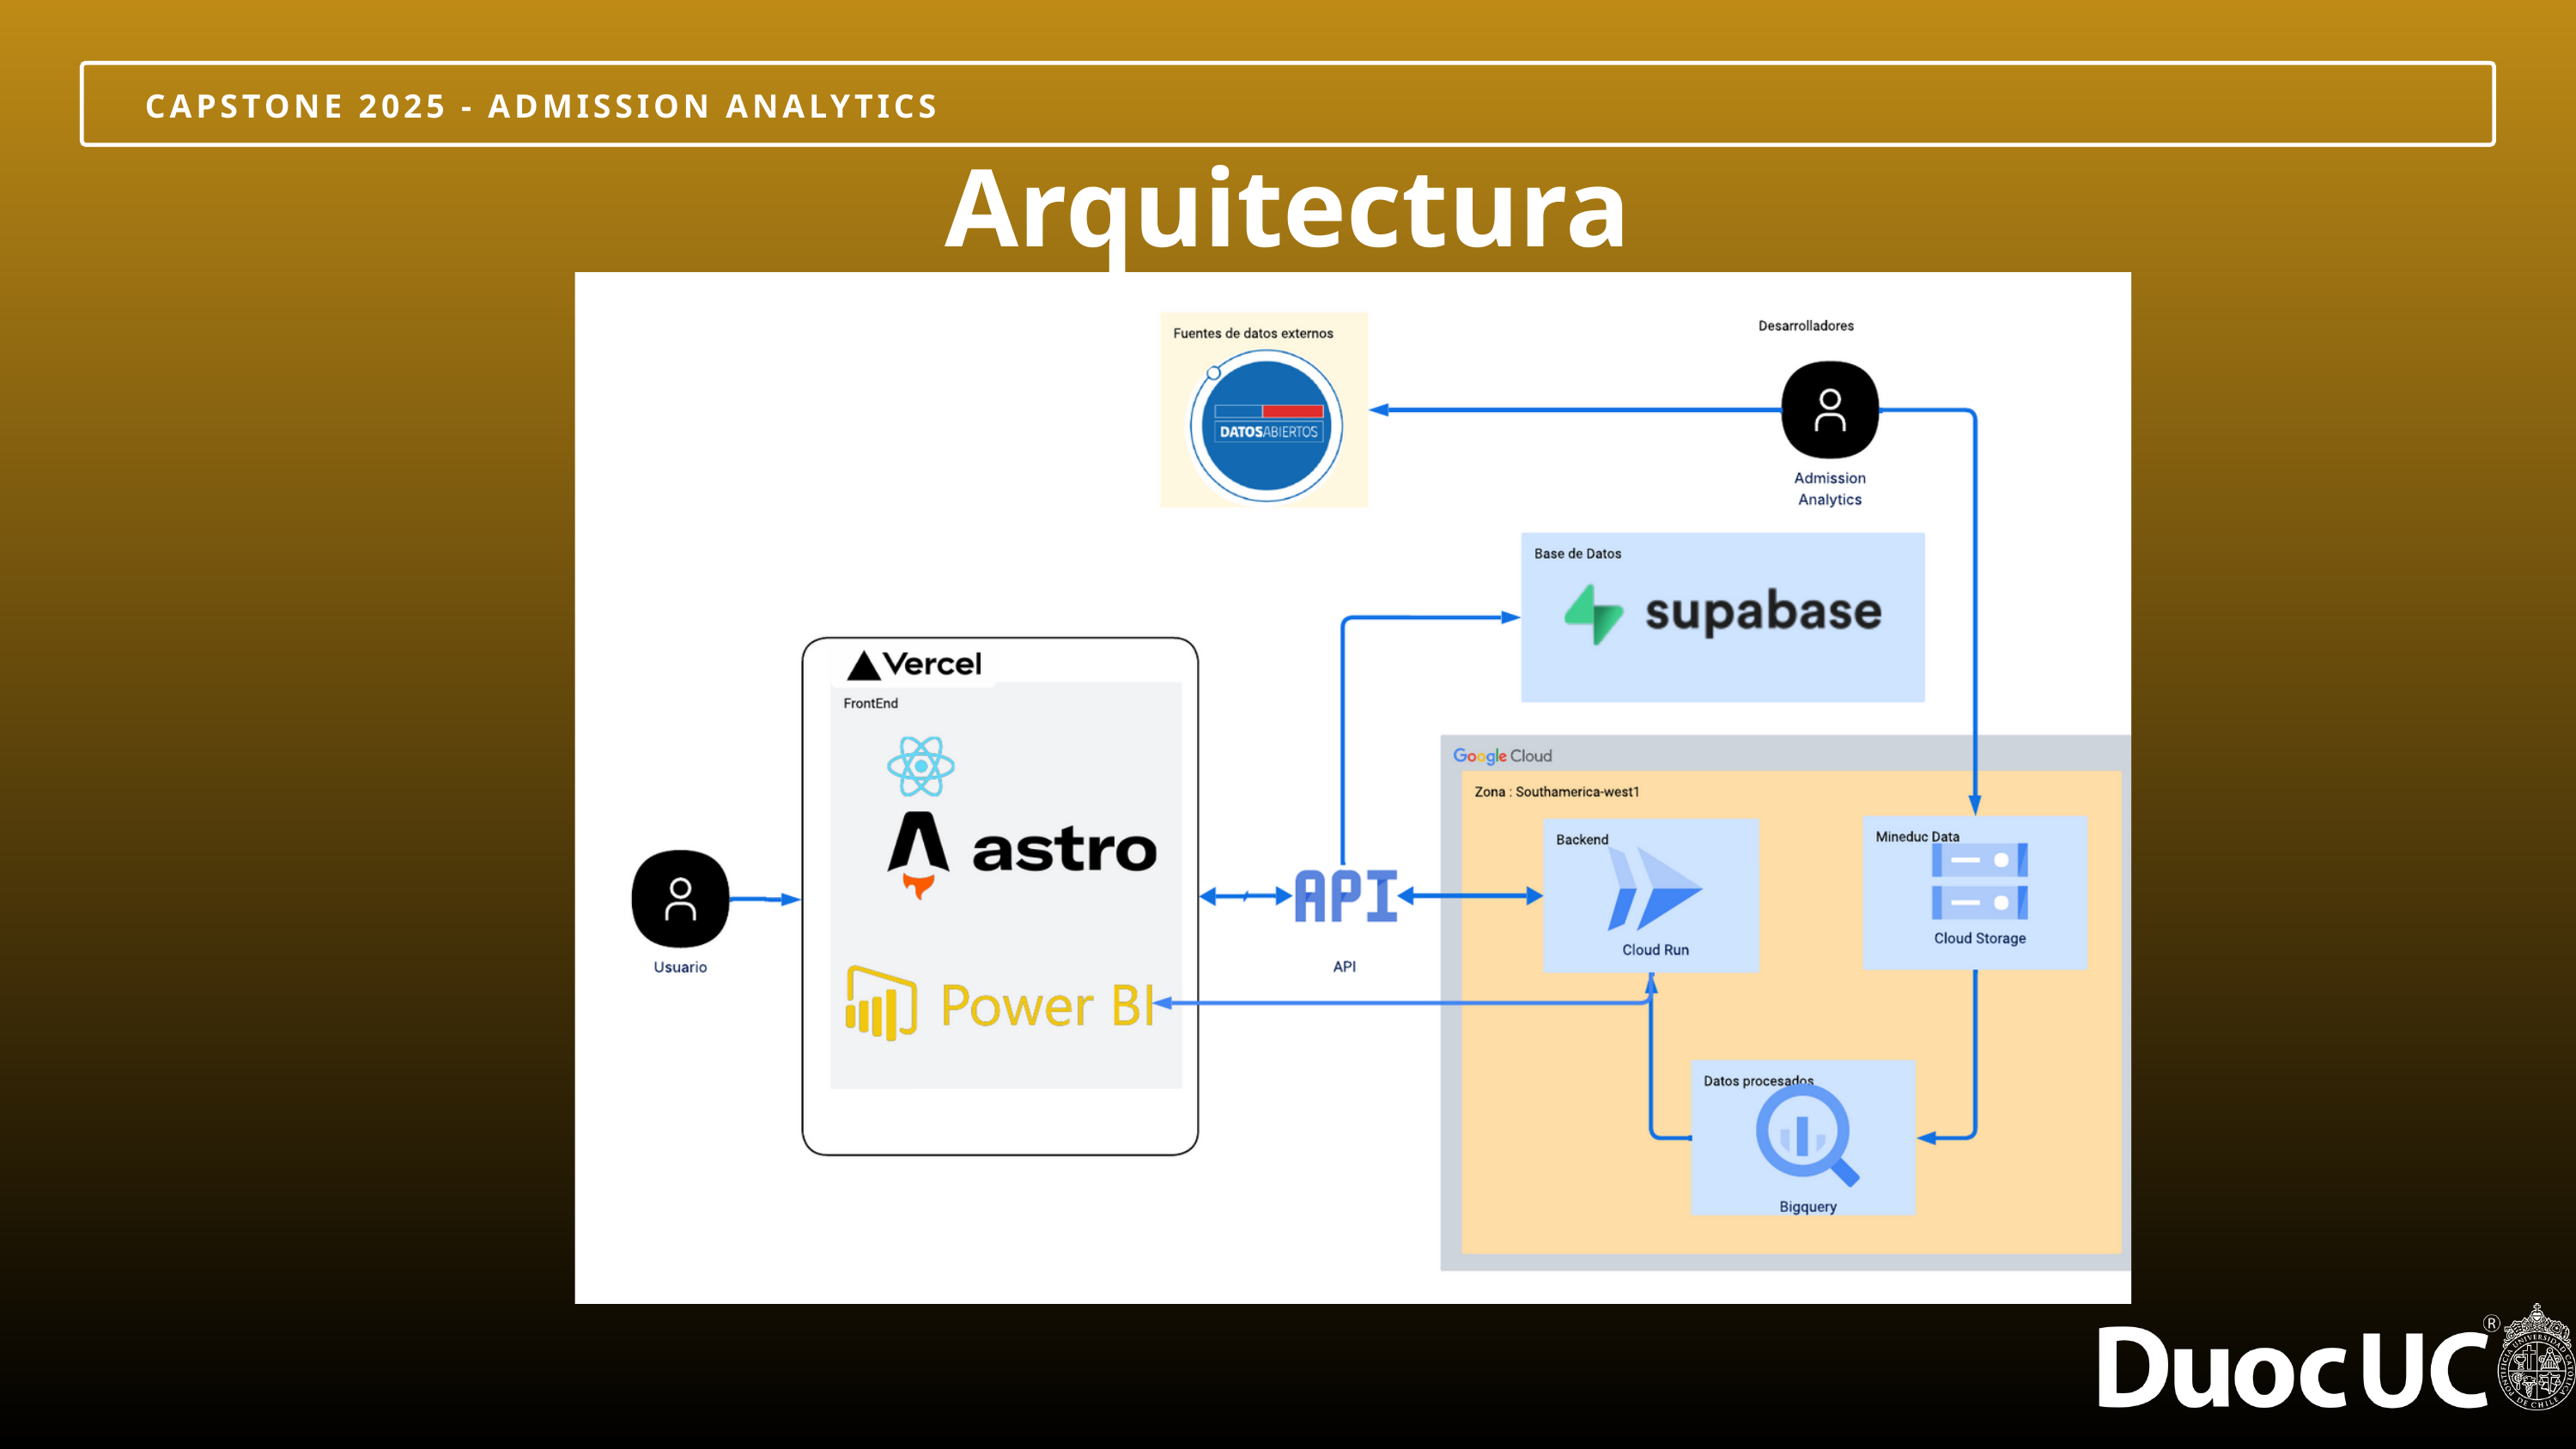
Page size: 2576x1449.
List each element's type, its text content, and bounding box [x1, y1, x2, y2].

text_box [2099, 1303, 2576, 1410]
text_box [82, 62, 2494, 145]
text_box [574, 272, 2132, 1304]
text_box Arquitectura [725, 159, 1851, 269]
